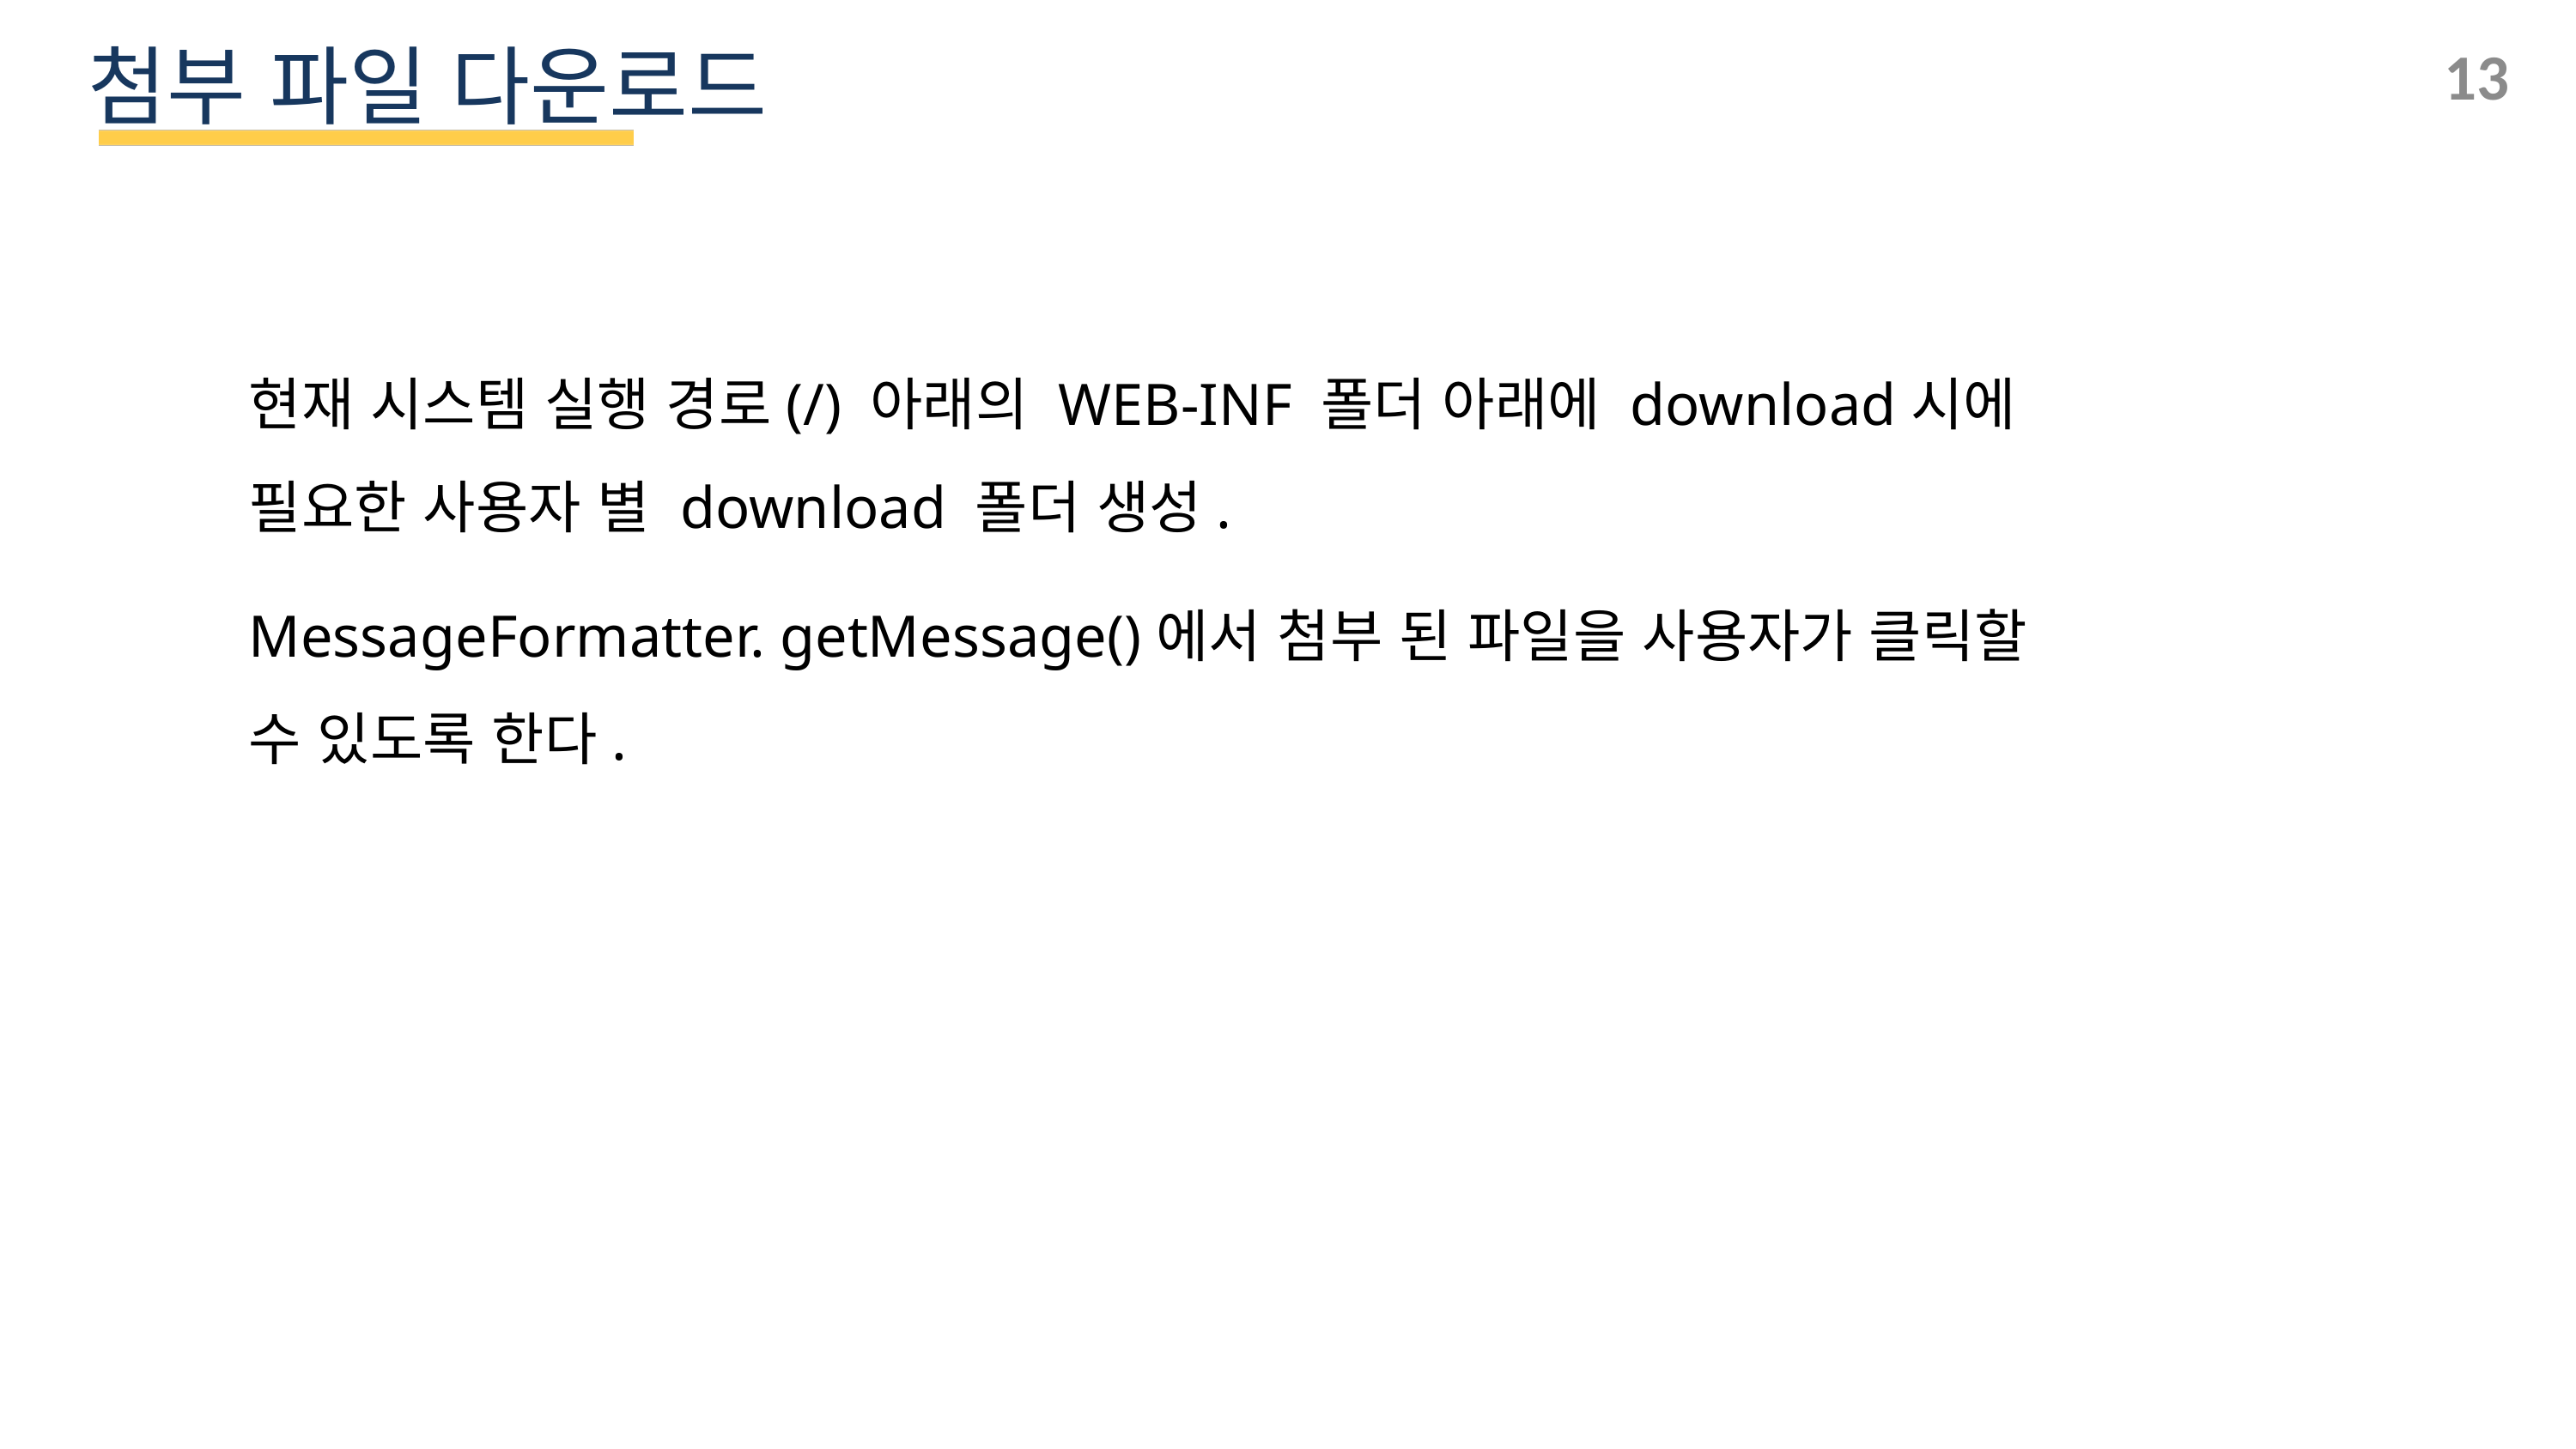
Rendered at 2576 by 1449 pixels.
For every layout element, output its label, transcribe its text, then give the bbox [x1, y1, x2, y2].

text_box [99, 108, 634, 167]
text_box 현재 시스템 실행 경로(/) 아래의 WEB-INF 폴더 아래에 download시에 필요한 사용자 별 download 폴더 생성. MessageFormatter. getMessage()에서 첨부 된 파일을 사용자가 클릭할 수 있도록 한다. [193, 327, 2093, 779]
text_box 첨부 파일 다운로드 [75, 26, 892, 142]
